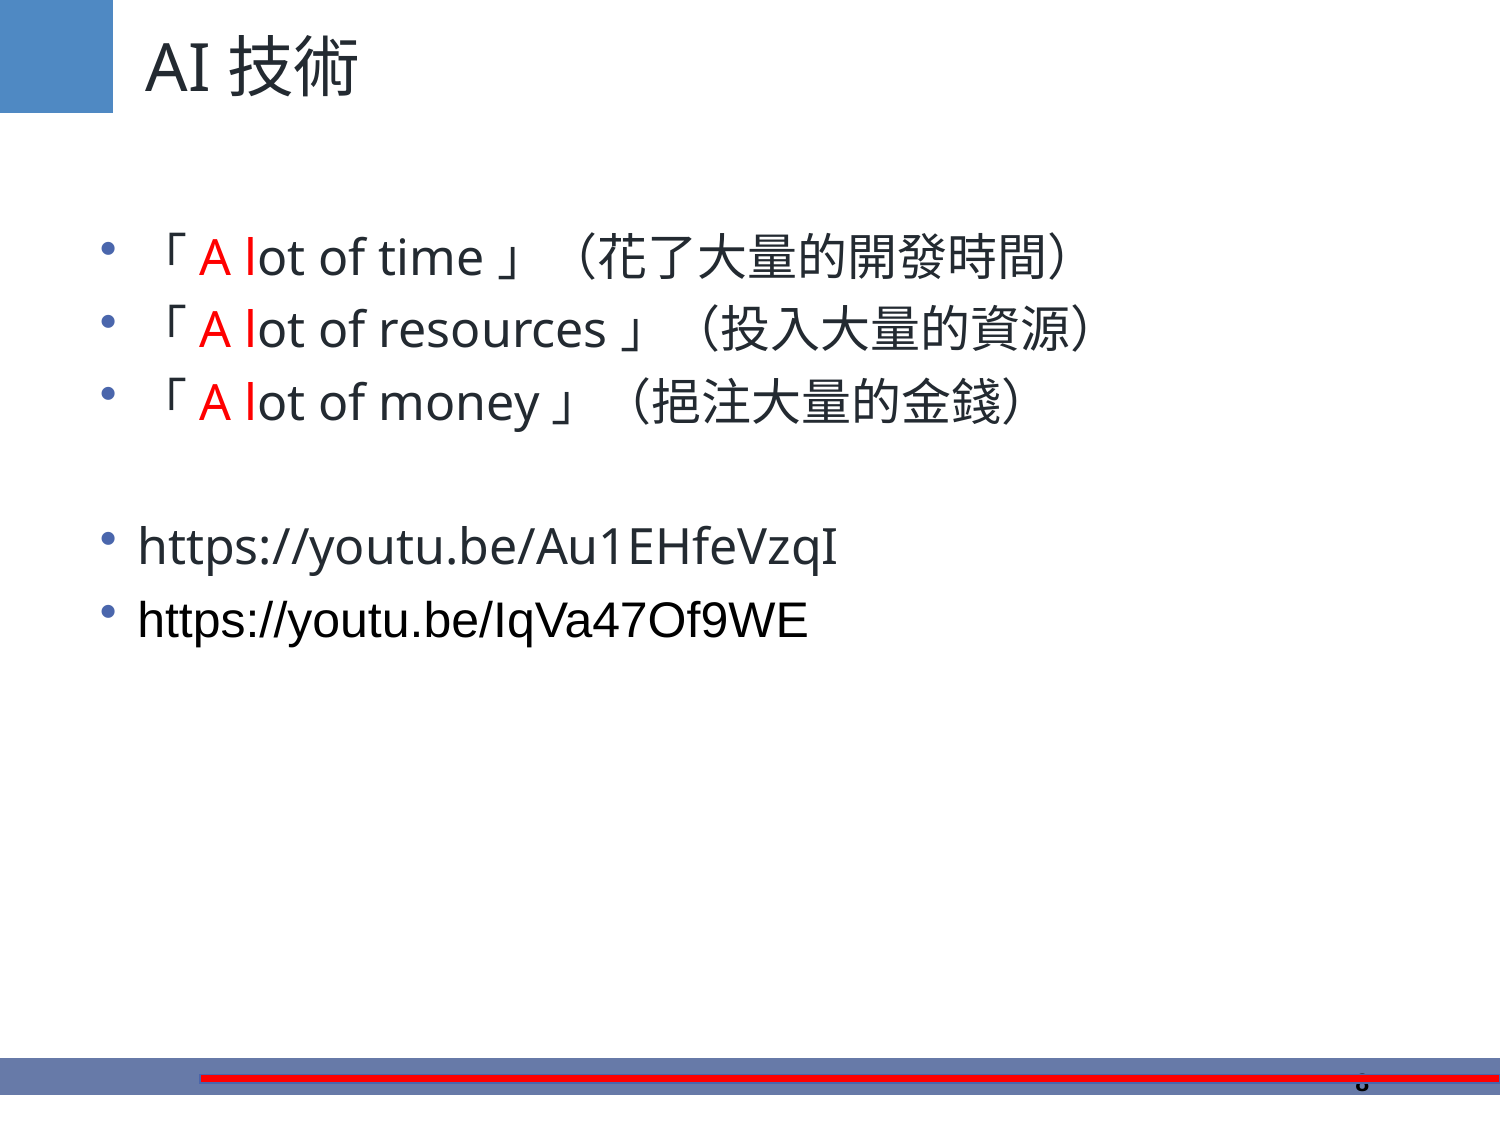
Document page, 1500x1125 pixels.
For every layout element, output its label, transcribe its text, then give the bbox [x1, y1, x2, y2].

list 「A lot of time」（花了大量的開發時間） 「A lot of resources」（投入大量的資源） 「A lot of money」（挹注大量的金錢） https://youtu.be/Au1EHfeVzqI https://youtu.be/IqVa47Of9WE [99, 224, 1337, 938]
title AI技術 [145, 24, 1390, 180]
